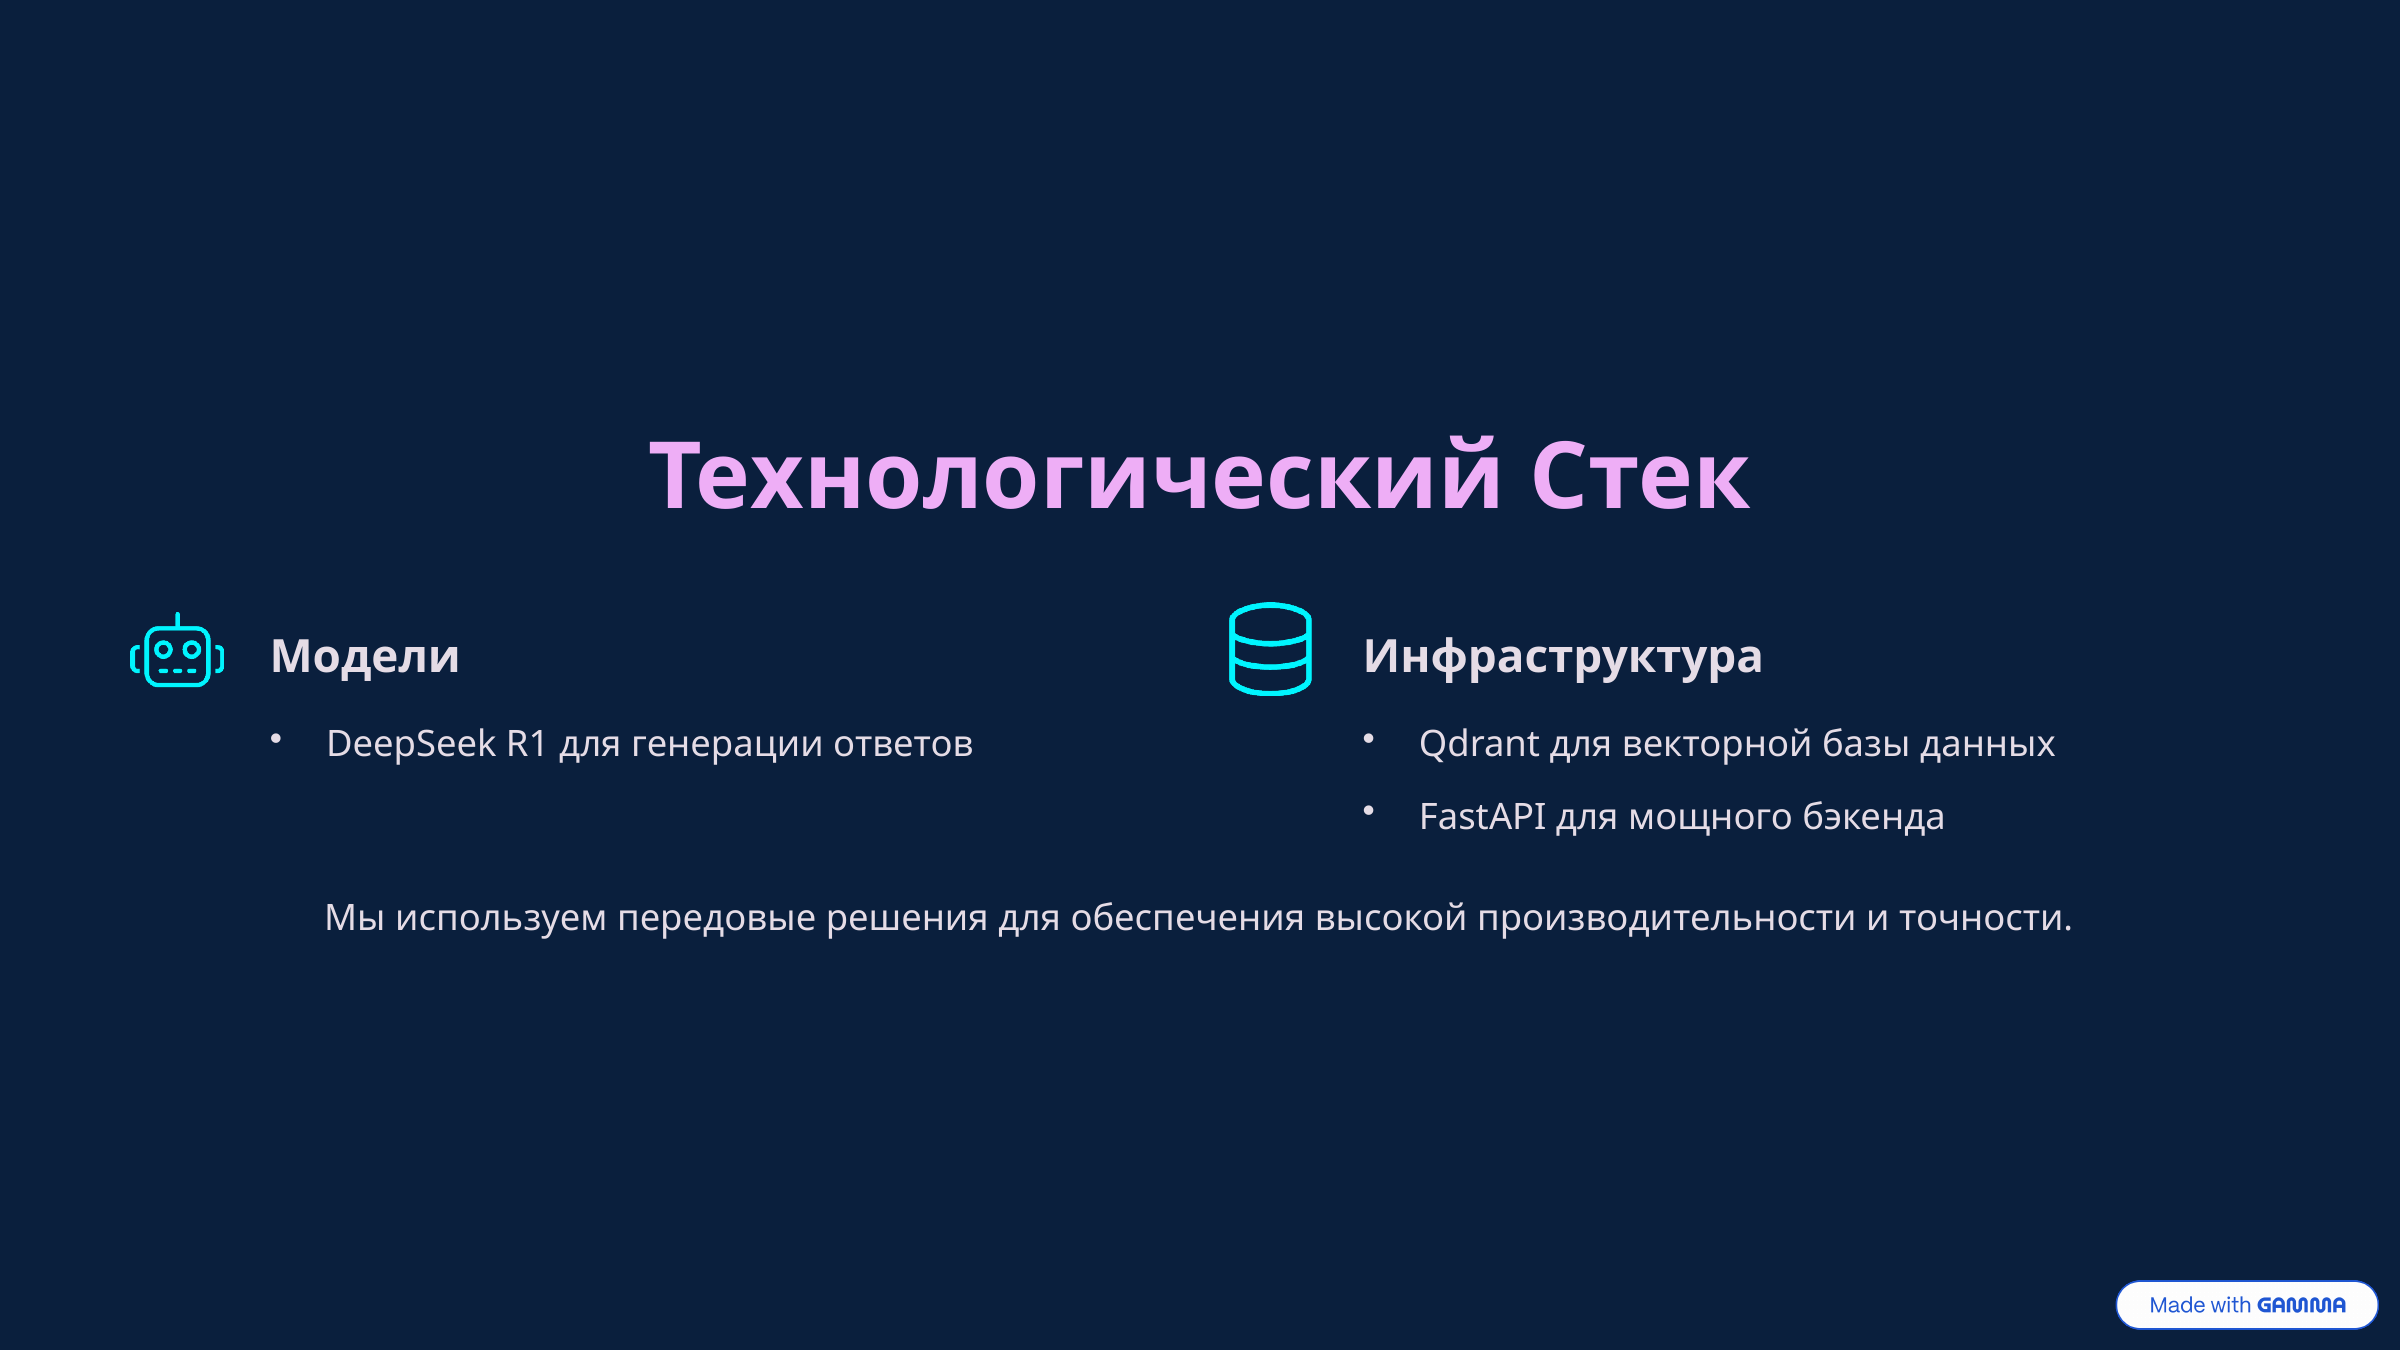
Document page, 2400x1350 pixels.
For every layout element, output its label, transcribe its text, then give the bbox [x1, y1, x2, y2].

text_box FastAPI для мощного бэкенда [1362, 777, 2270, 837]
text_box Мы используем передовые решения для обеспечения высокой производительности и точности. [130, 878, 2270, 939]
text_box DeepSeek R1 для генерации ответов [269, 704, 1177, 765]
picture [1223, 602, 1317, 696]
text_box Qdrant для векторной базы данных [1362, 704, 2270, 765]
text_box Модели [269, 624, 735, 683]
text_box Технологический Стек [644, 411, 1755, 528]
text_box Инфраструктура [1362, 624, 1828, 683]
picture [130, 602, 224, 696]
picture [2106, 1271, 2389, 1339]
